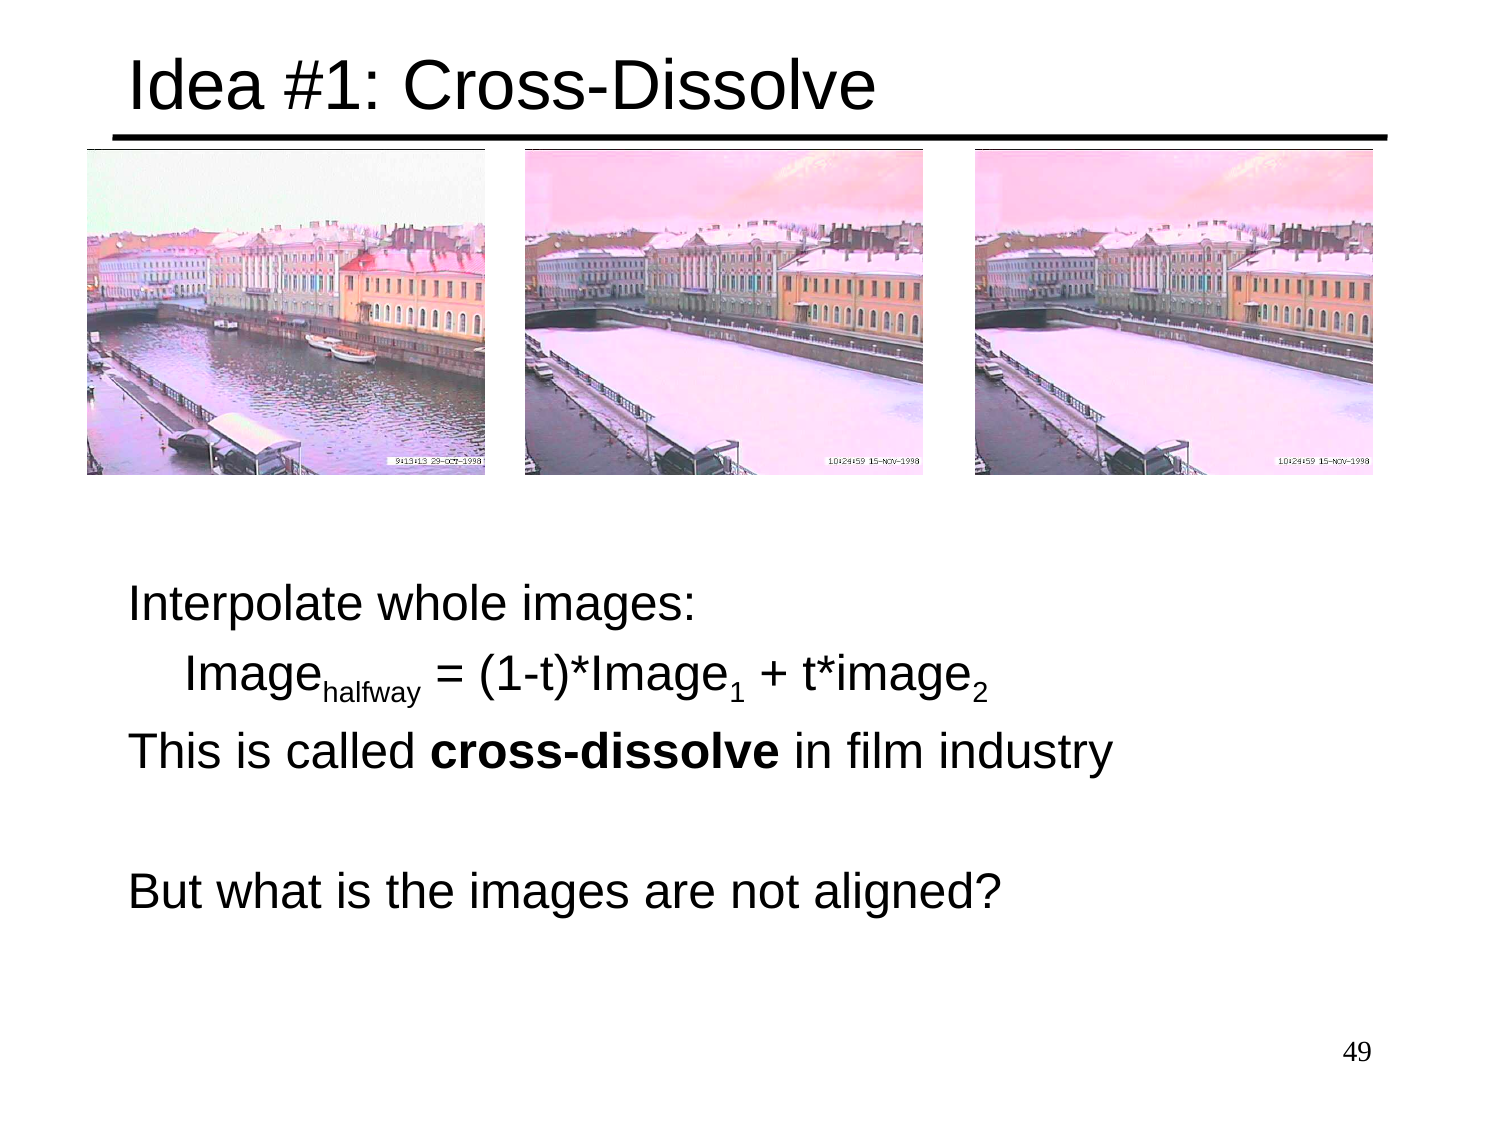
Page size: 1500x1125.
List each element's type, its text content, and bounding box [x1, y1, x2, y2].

picture [524, 149, 923, 476]
picture [974, 149, 1373, 476]
picture [87, 149, 486, 476]
slide_number 49 [1074, 1024, 1388, 1101]
title Idea #1: Cross-Dissolve [112, 12, 1388, 150]
list Interpolate whole images: Imagehalfway = (1-t)*Image1 + t*image2 This is called cross-dissolve in film industry But what is the images are not aligned? [112, 562, 1388, 1013]
